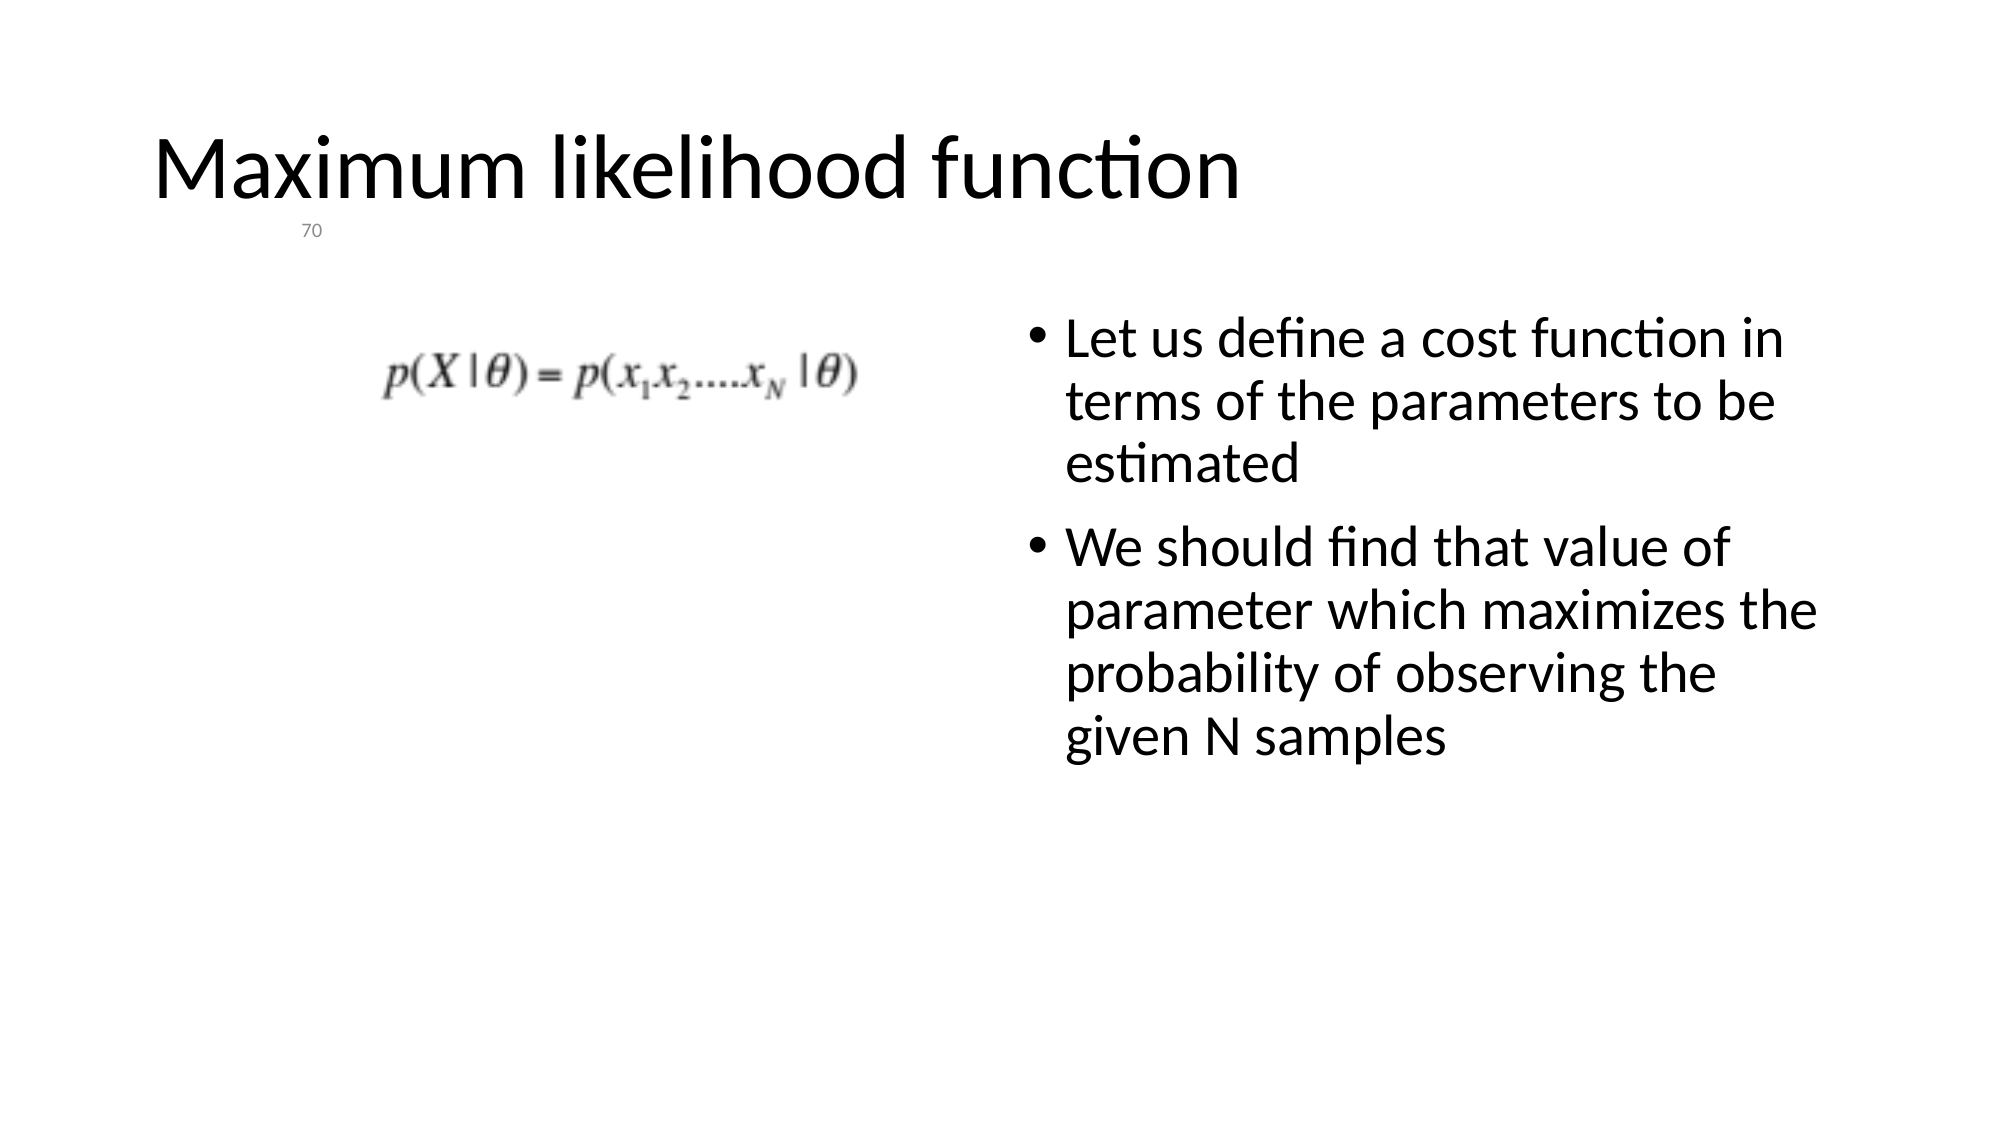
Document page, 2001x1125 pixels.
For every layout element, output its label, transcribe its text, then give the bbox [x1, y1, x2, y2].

title Maximum likelihood function [137, 59, 1863, 278]
list Let us define a cost function in terms of the parameters to be estimated We should find that value of parameter which maximizes the probability of observing the given N samples [1012, 299, 1863, 1014]
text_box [375, 339, 861, 465]
slide_number 70 [249, 208, 338, 249]
